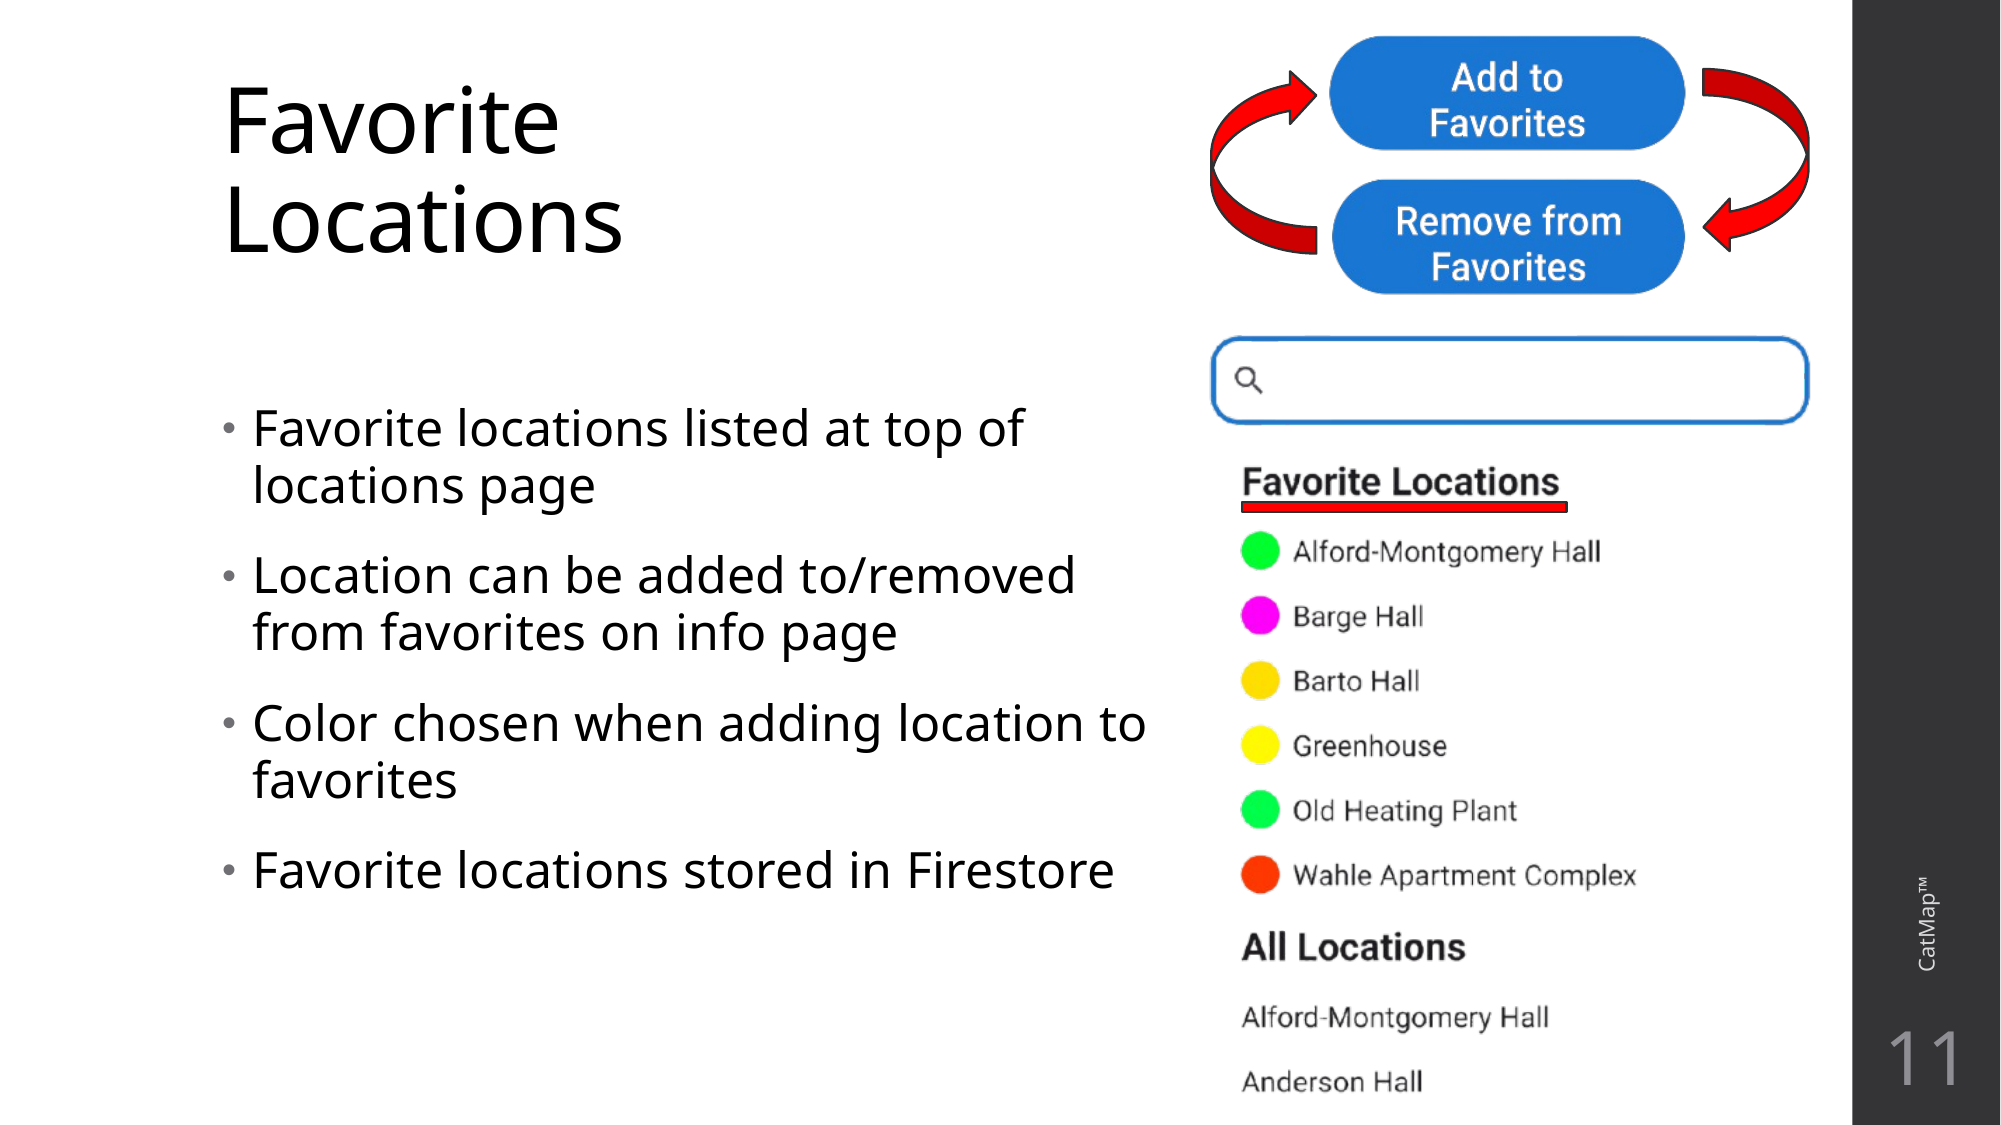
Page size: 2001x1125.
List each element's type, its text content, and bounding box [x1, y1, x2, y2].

picture [1311, 14, 1694, 317]
text_box [1210, 70, 1309, 255]
picture [1197, 326, 1820, 1111]
slide_number 11 [1852, 1012, 2000, 1110]
text_box [1702, 67, 1810, 253]
list Favorite locations listed at top of locations page Location can be added to/removed from favorites on info page Color chosen when adding location to favorites Favorite locations stored in Firestore [206, 299, 1197, 1013]
title Favorite Locations [206, 64, 655, 281]
footer CatMap™ [1897, 400, 1958, 988]
